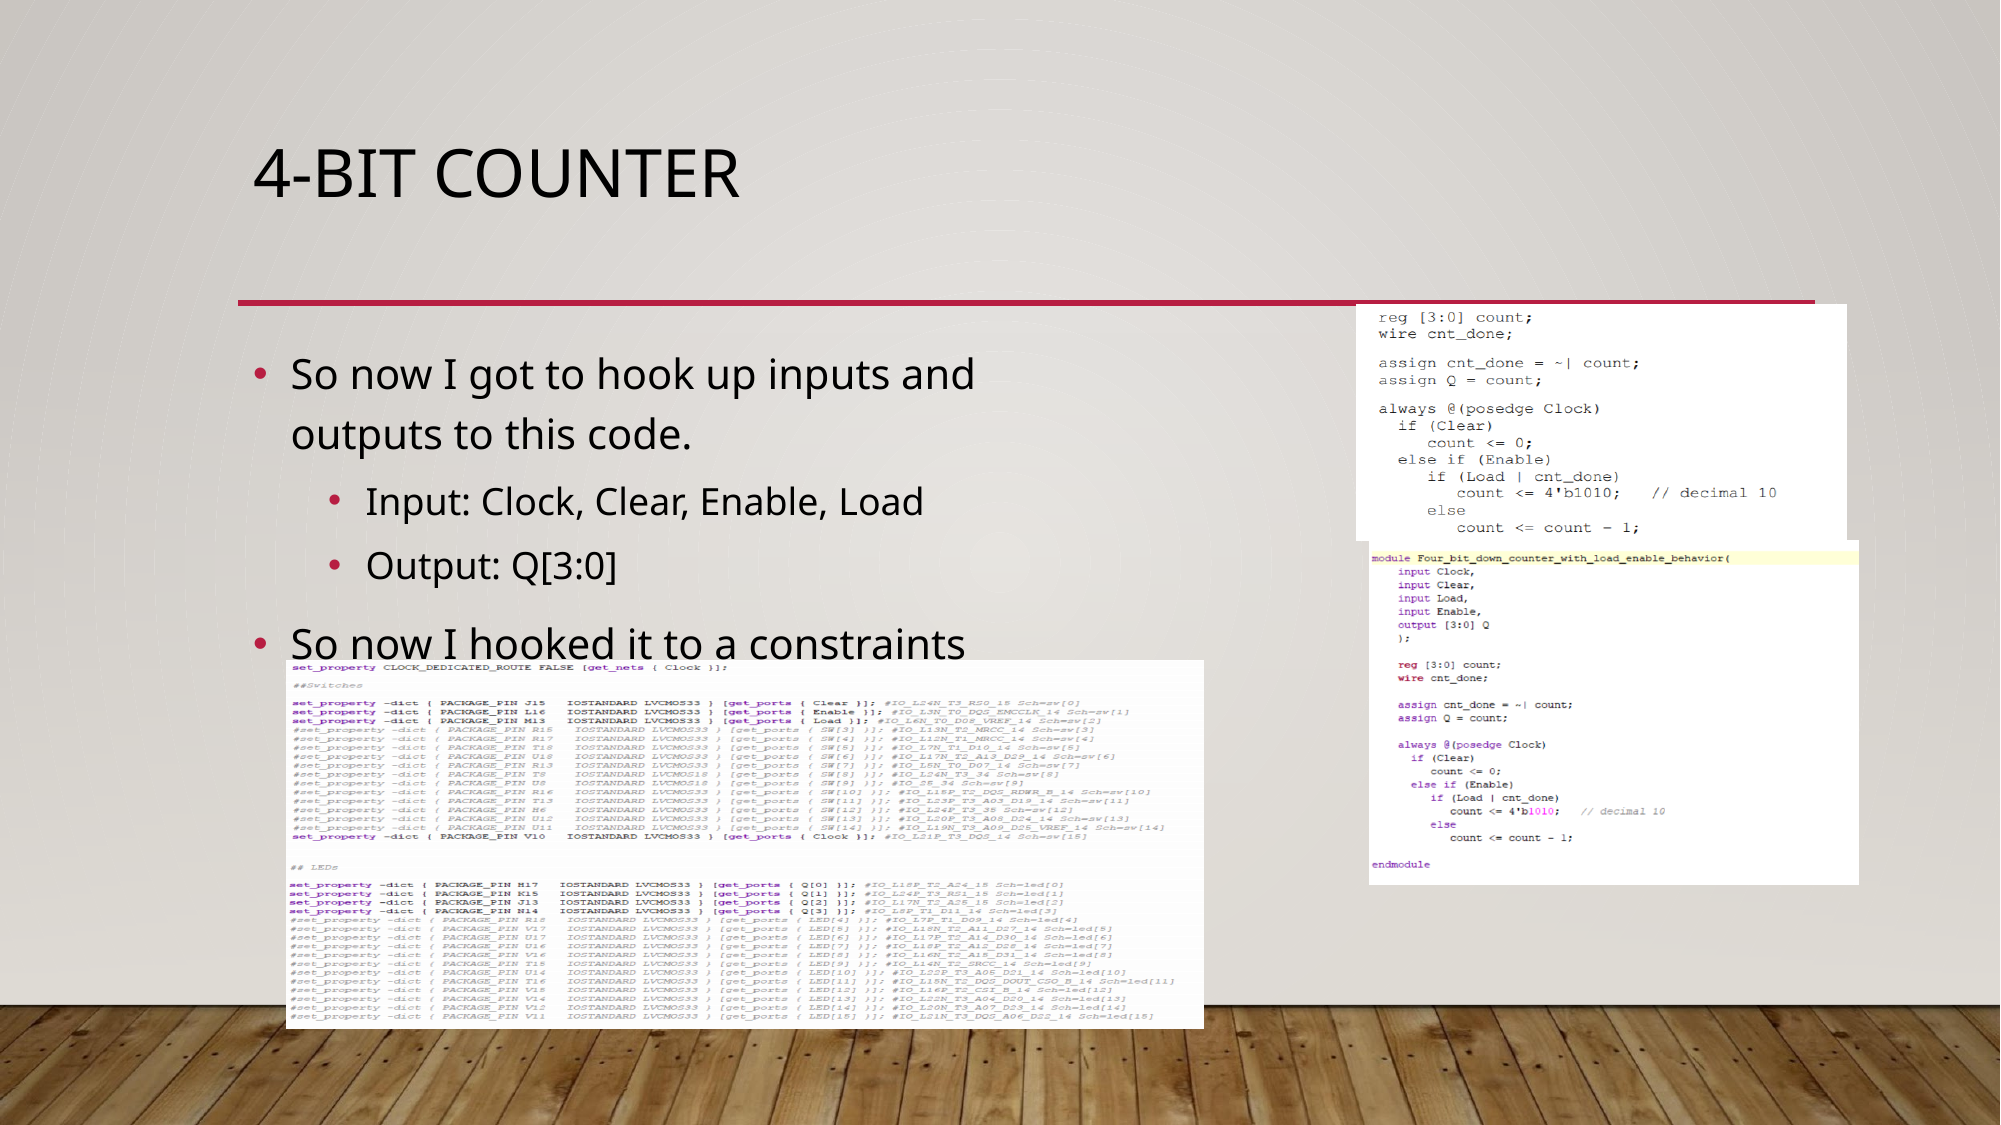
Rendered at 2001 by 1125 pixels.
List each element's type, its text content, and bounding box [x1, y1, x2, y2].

list So now I got to hook up inputs and outputs to this code. Input: Clock, Clear, Enable, Load Output: Q[3:0] So now I hooked it to a constraints file. [238, 330, 1000, 897]
picture [1356, 303, 1859, 885]
title 4-BIT COUNTER [238, 131, 1814, 305]
picture [0, 660, 2000, 1125]
